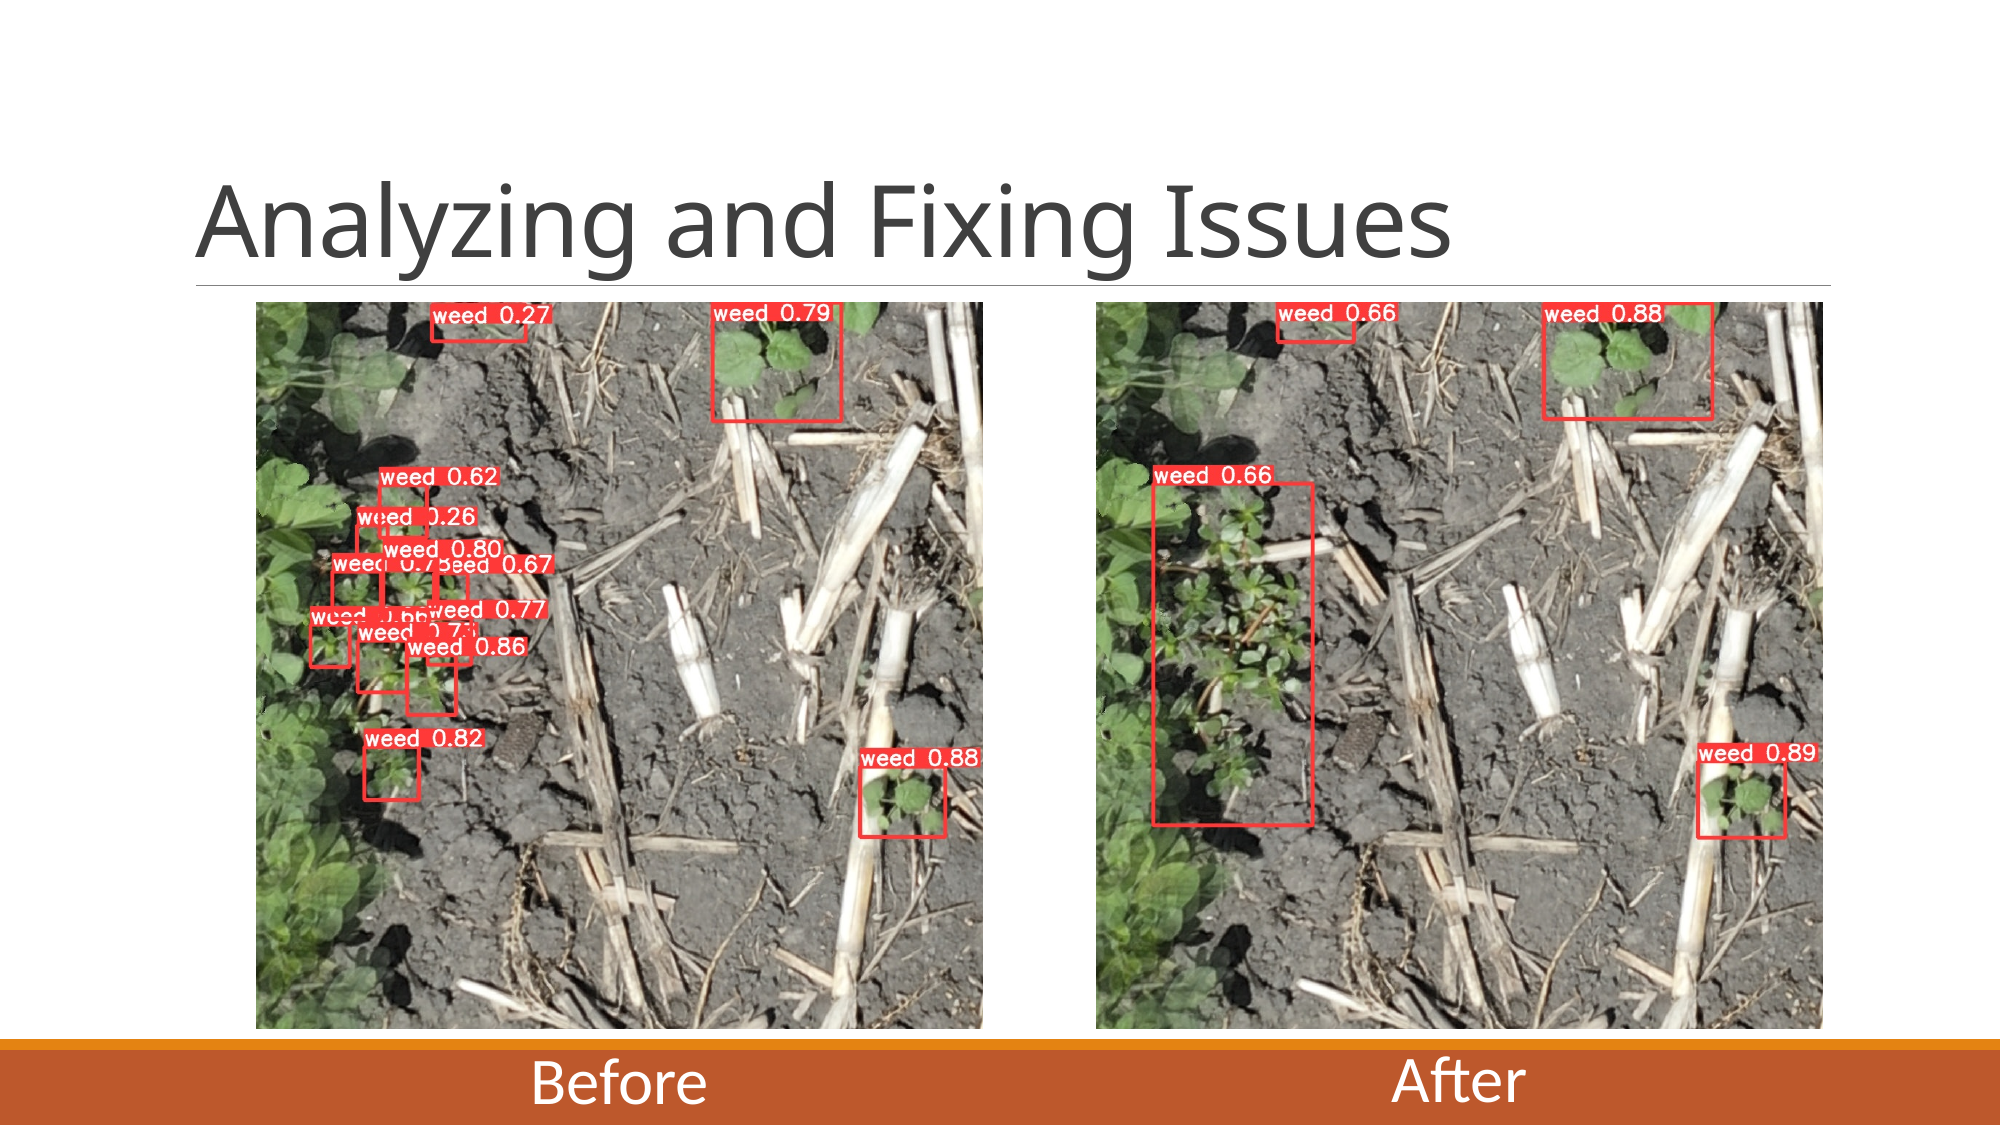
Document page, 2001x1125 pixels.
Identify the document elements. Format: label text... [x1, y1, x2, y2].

text_box After [1096, 1036, 1823, 1124]
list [256, 302, 984, 1030]
text_box Before [256, 1036, 983, 1125]
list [1095, 302, 1824, 1030]
title Analyzing and Fixing Issues [180, 47, 1830, 285]
